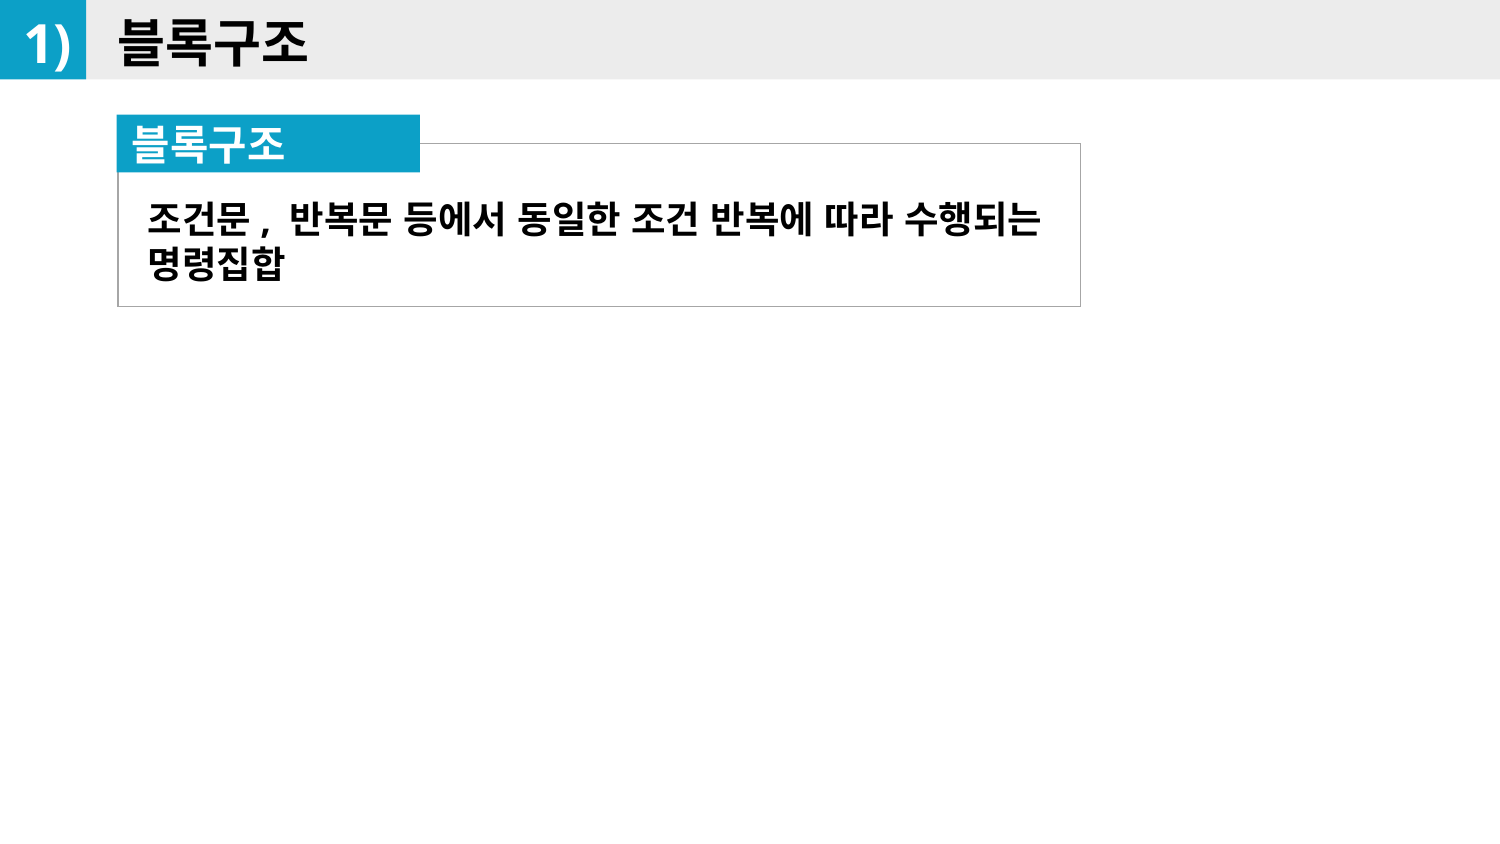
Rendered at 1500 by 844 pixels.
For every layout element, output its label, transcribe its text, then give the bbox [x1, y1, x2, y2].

text_box 1) [0, 0, 98, 86]
text_box 조건문, 반복문 등에서 동일한 조건 반복에 따라 수행되는 명령집합 [117, 143, 1081, 307]
text_box 블록구조 [98, 0, 1436, 85]
text_box 블록구조 [116, 114, 420, 173]
